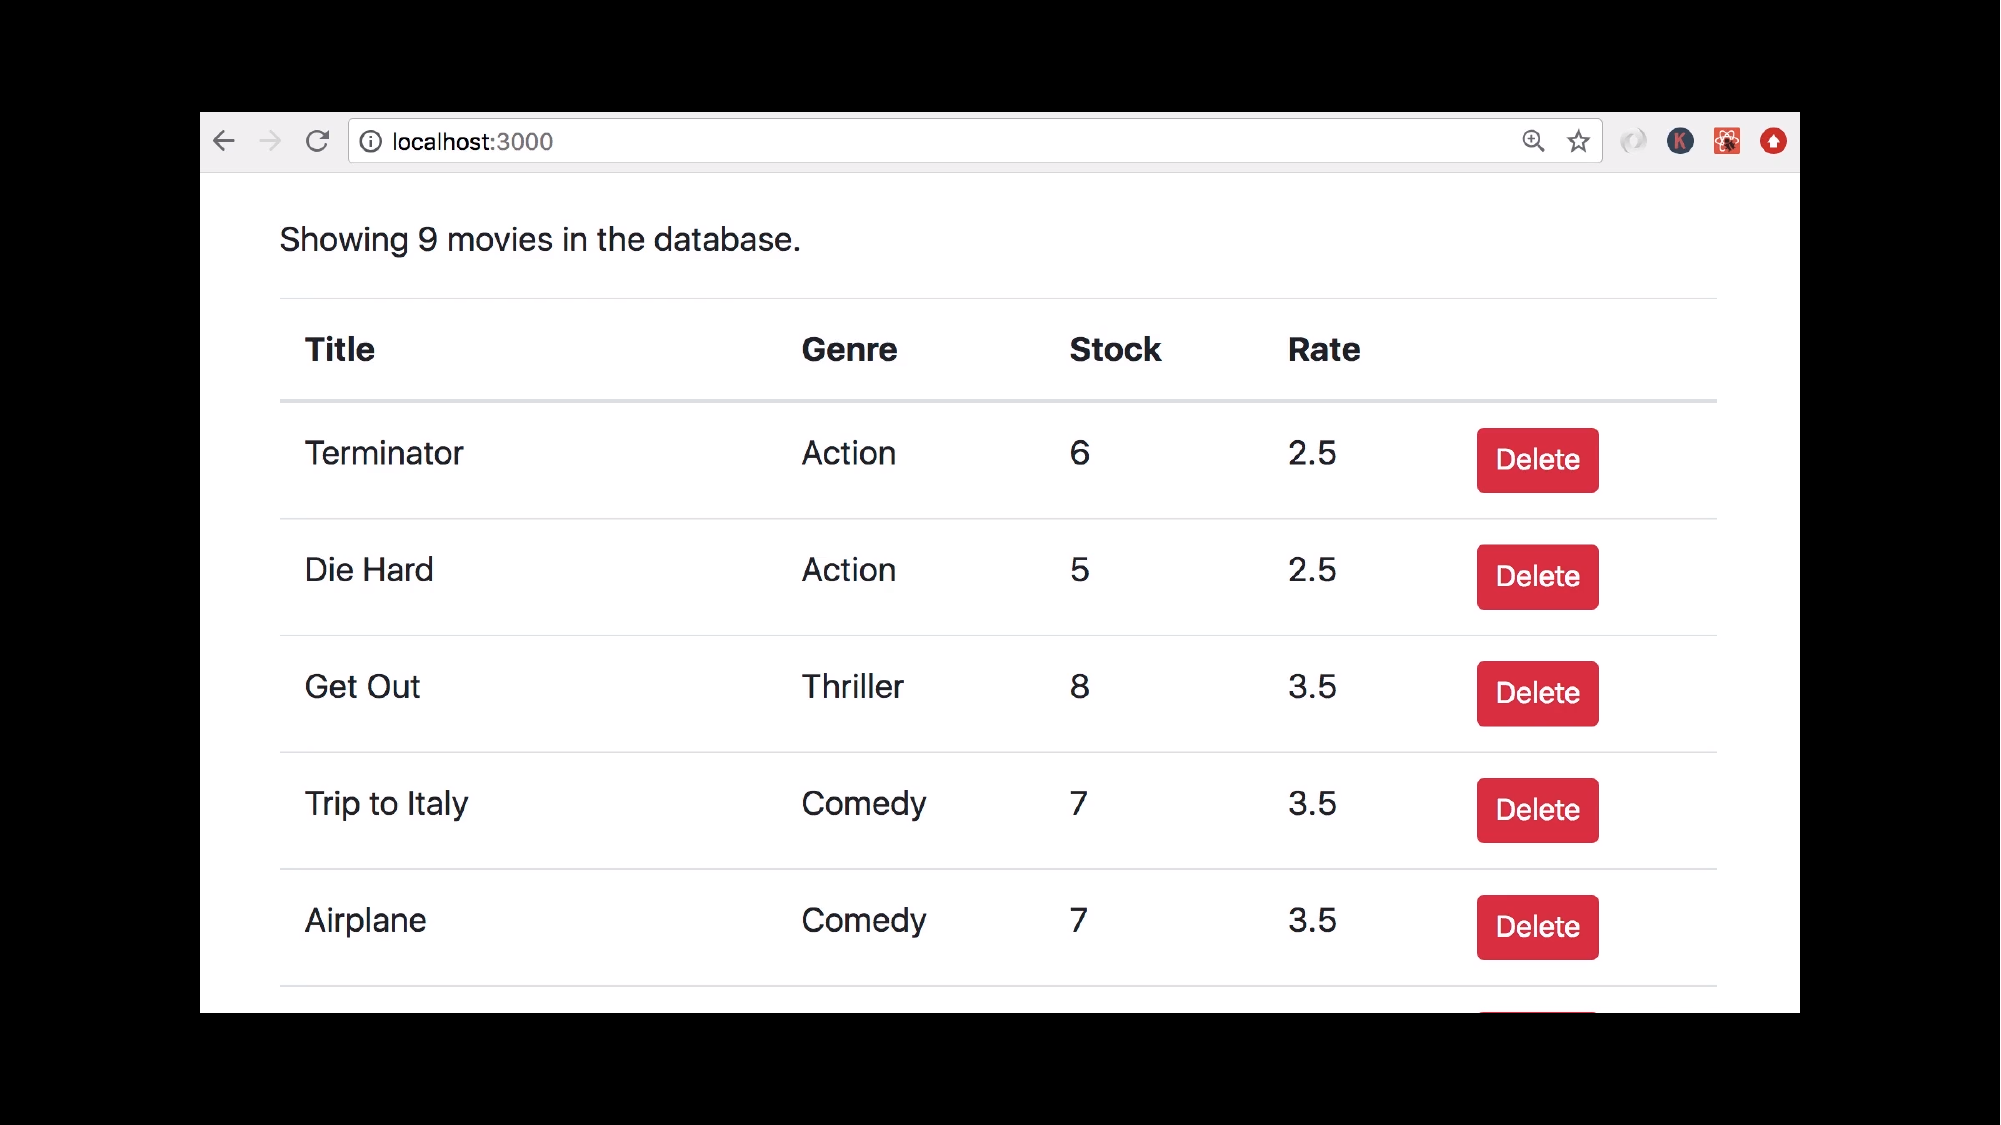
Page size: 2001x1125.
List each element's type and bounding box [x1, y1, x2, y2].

picture [199, 112, 1800, 1013]
